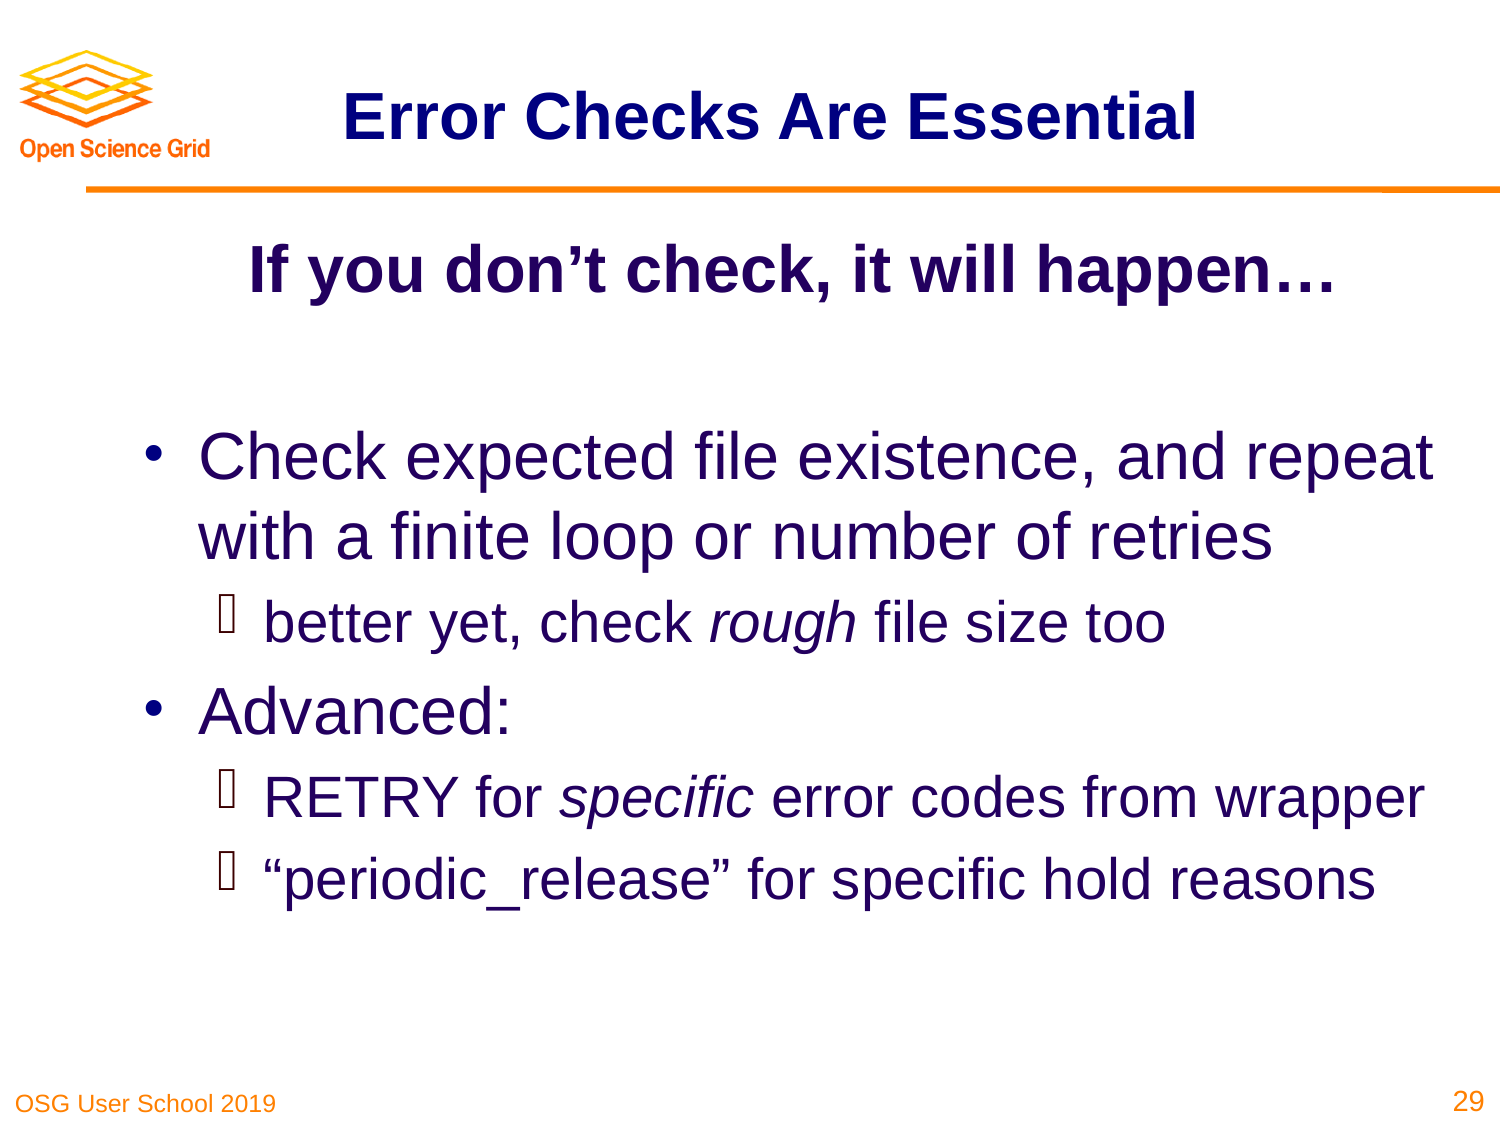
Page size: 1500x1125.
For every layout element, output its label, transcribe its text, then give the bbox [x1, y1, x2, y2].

title Error Checks Are Essential [201, 18, 1342, 207]
list If you don’t check, it will happen… Check expected file existence, and repeat with a finite loop or number of retries better yet, check rough file size too Advanced: RETRY for specific error codes from wrapper “periodic_release” for specific hold reasons [127, 218, 1463, 1019]
picture [0, 27, 201, 179]
slide_number 29 [1430, 1049, 1500, 1125]
